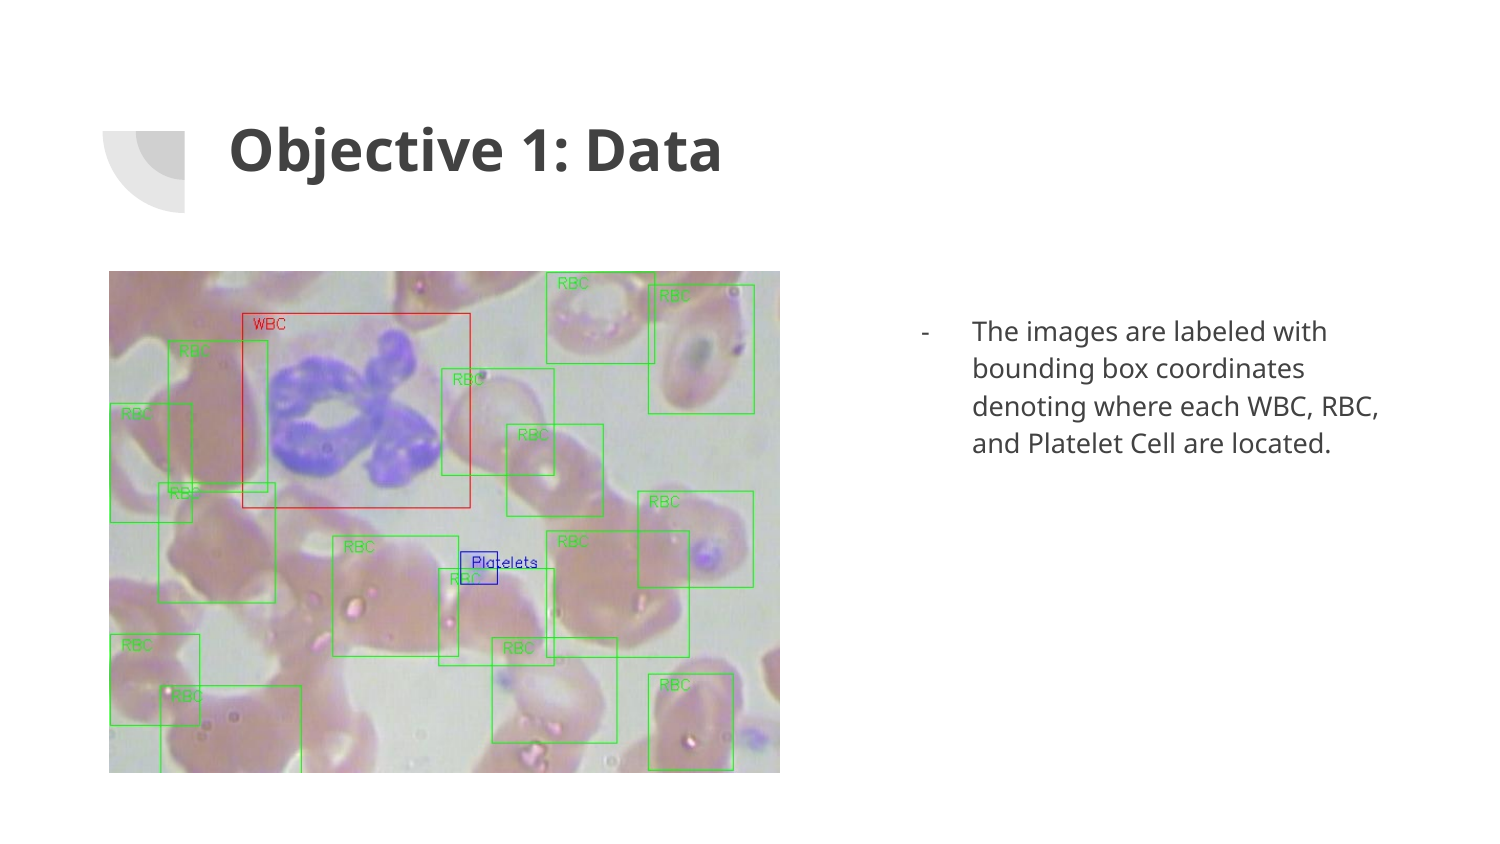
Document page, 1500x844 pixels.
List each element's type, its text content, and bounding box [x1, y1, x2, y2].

title Objective 1: Data [213, 98, 1368, 263]
list The images are labeled with bounding box coordinates denoting where each WBC, RBC, and Platelet Cell are located. [882, 294, 1417, 751]
picture [108, 270, 781, 773]
